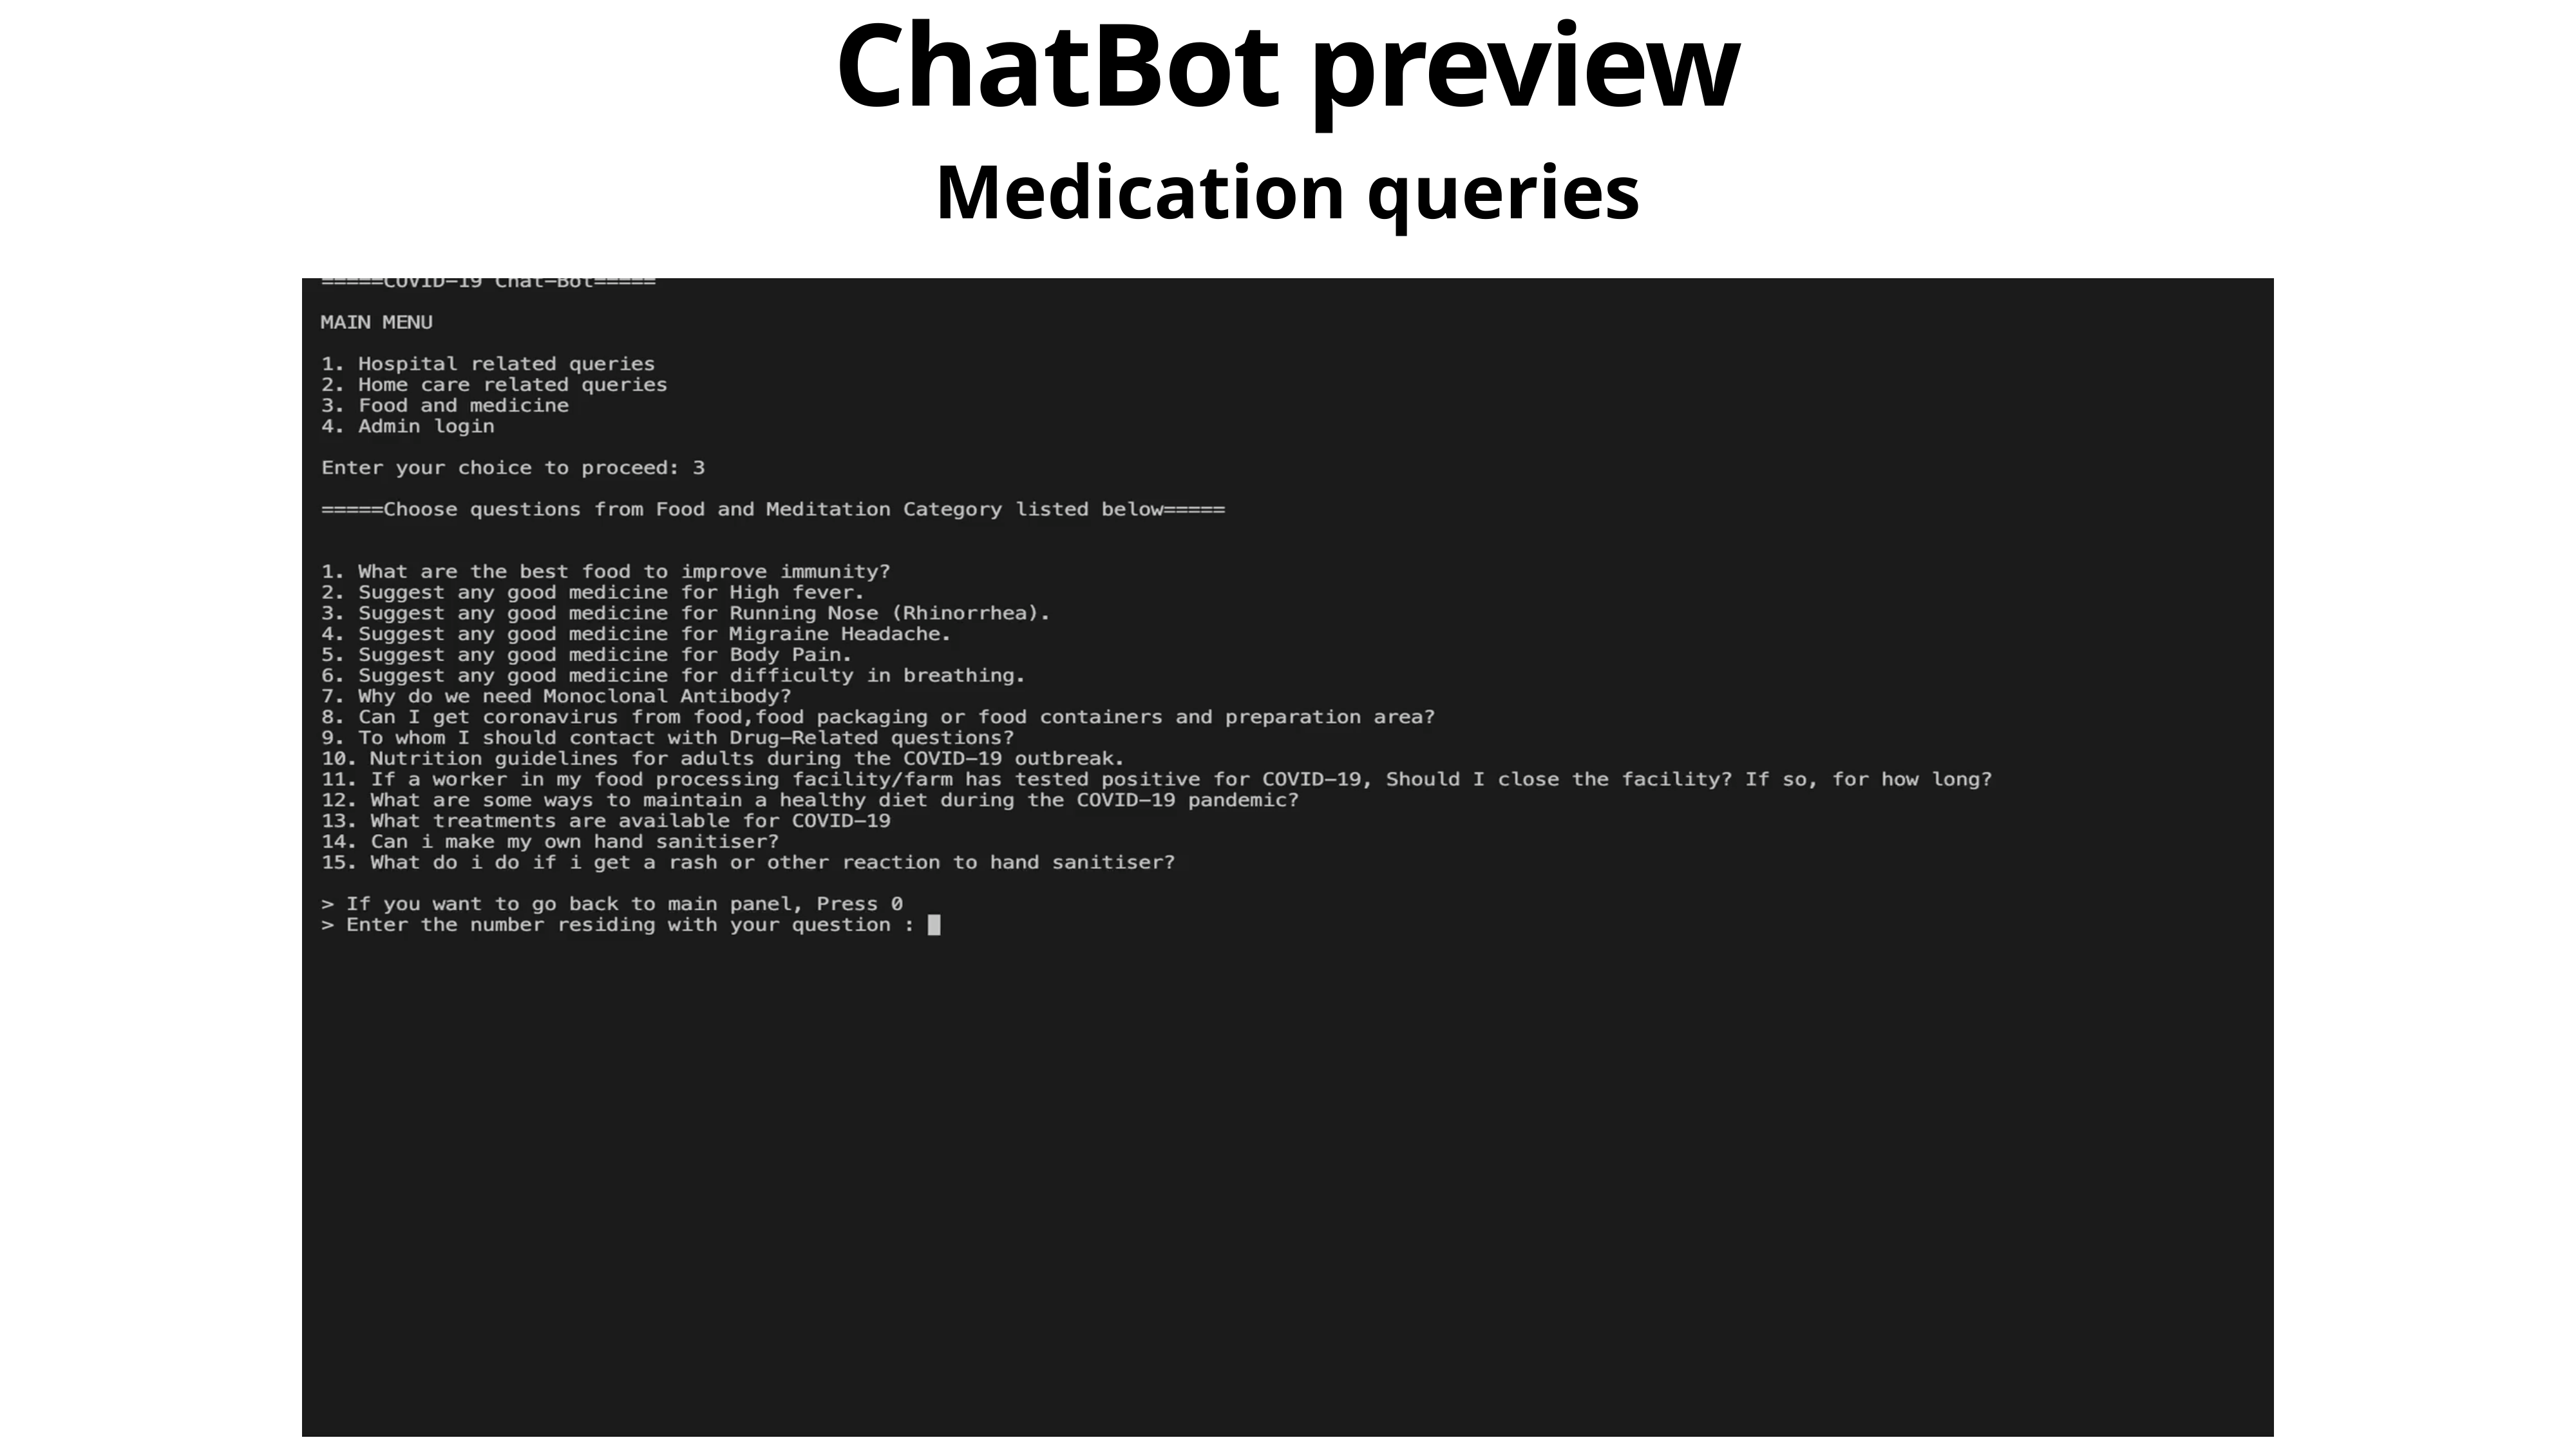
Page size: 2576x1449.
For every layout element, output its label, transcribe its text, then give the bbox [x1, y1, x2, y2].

list Medication queries [127, 140, 2449, 240]
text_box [301, 278, 2275, 1437]
title ChatBot preview [127, 12, 2449, 140]
